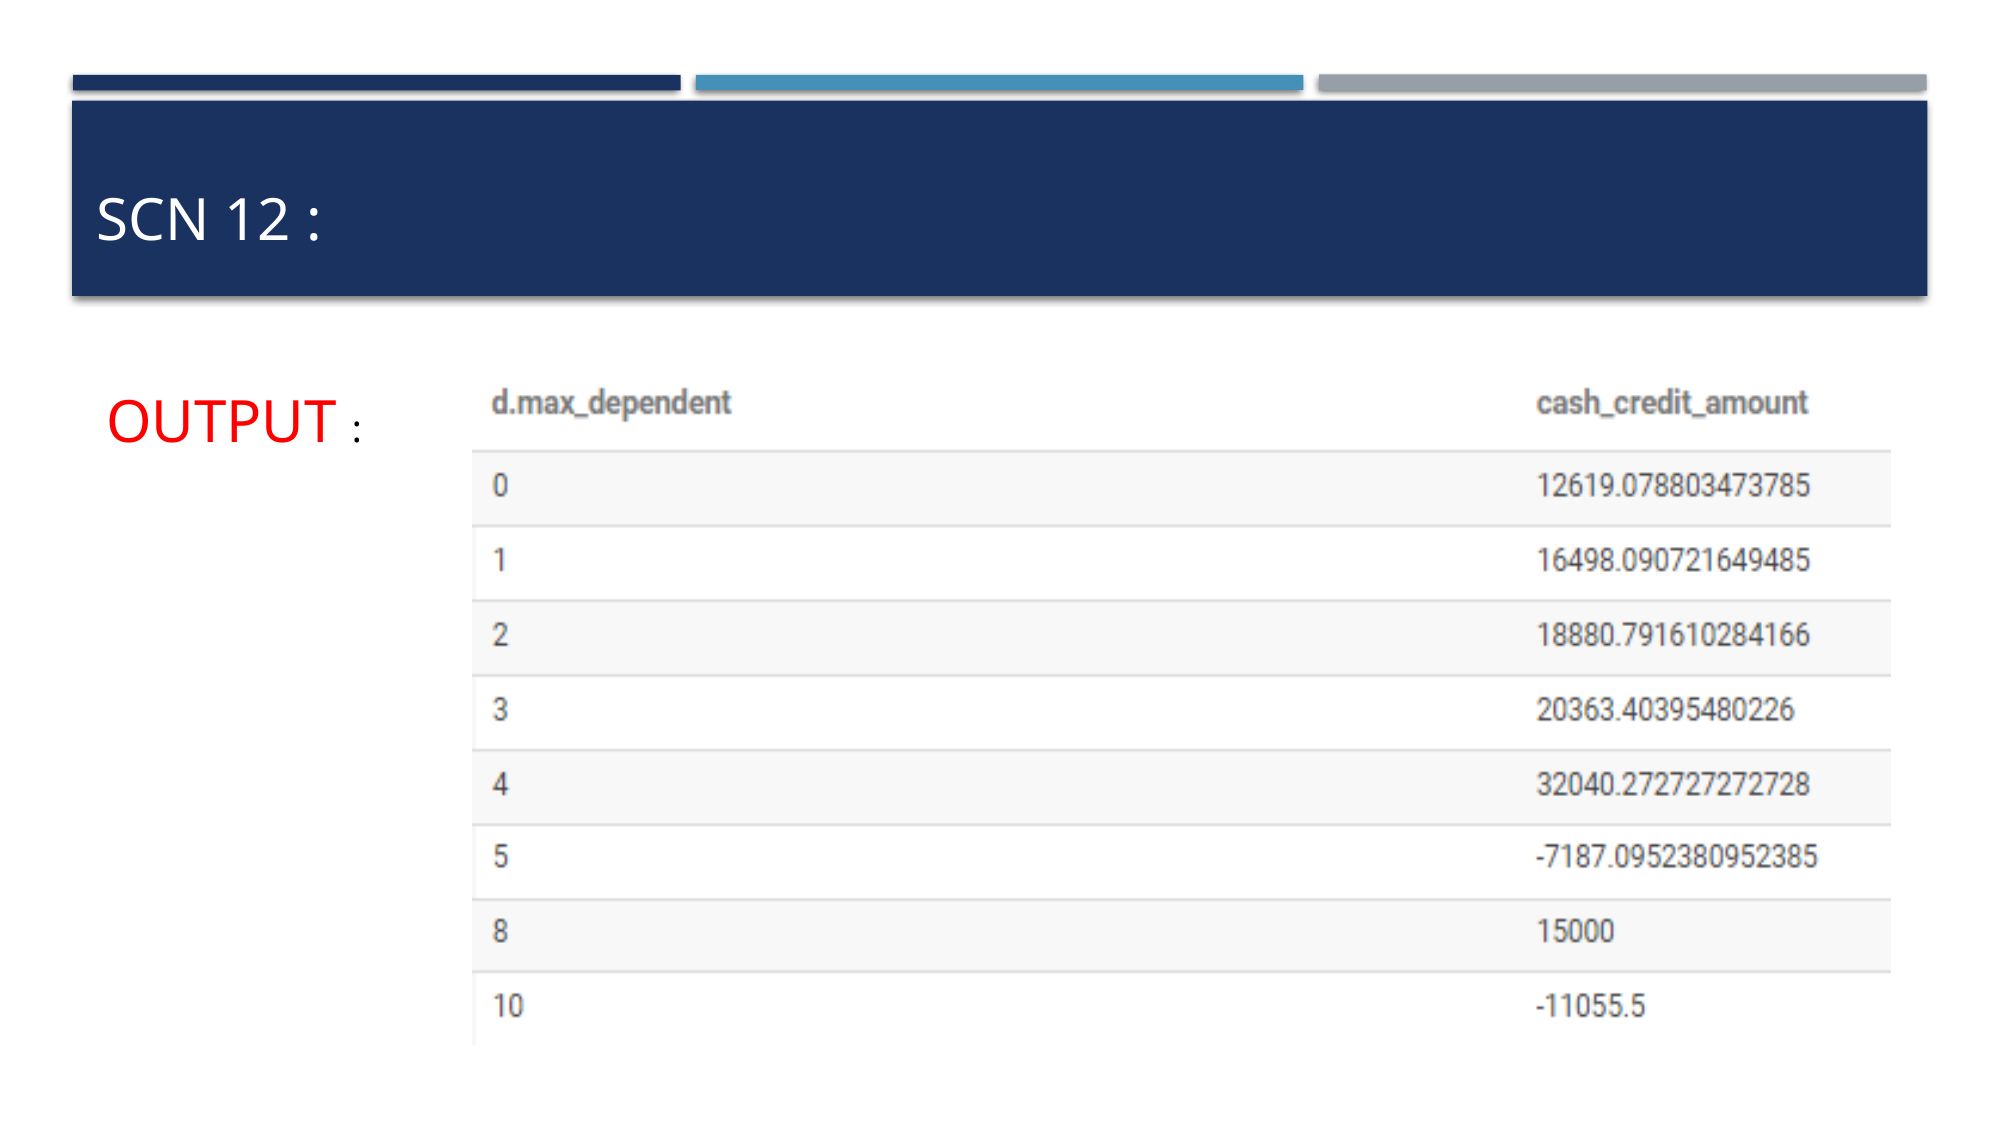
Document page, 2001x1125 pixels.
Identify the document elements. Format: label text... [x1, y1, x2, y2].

title SCN 12 : [81, 93, 1891, 260]
text_box OUTPUT : [81, 376, 468, 462]
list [471, 376, 1892, 1064]
